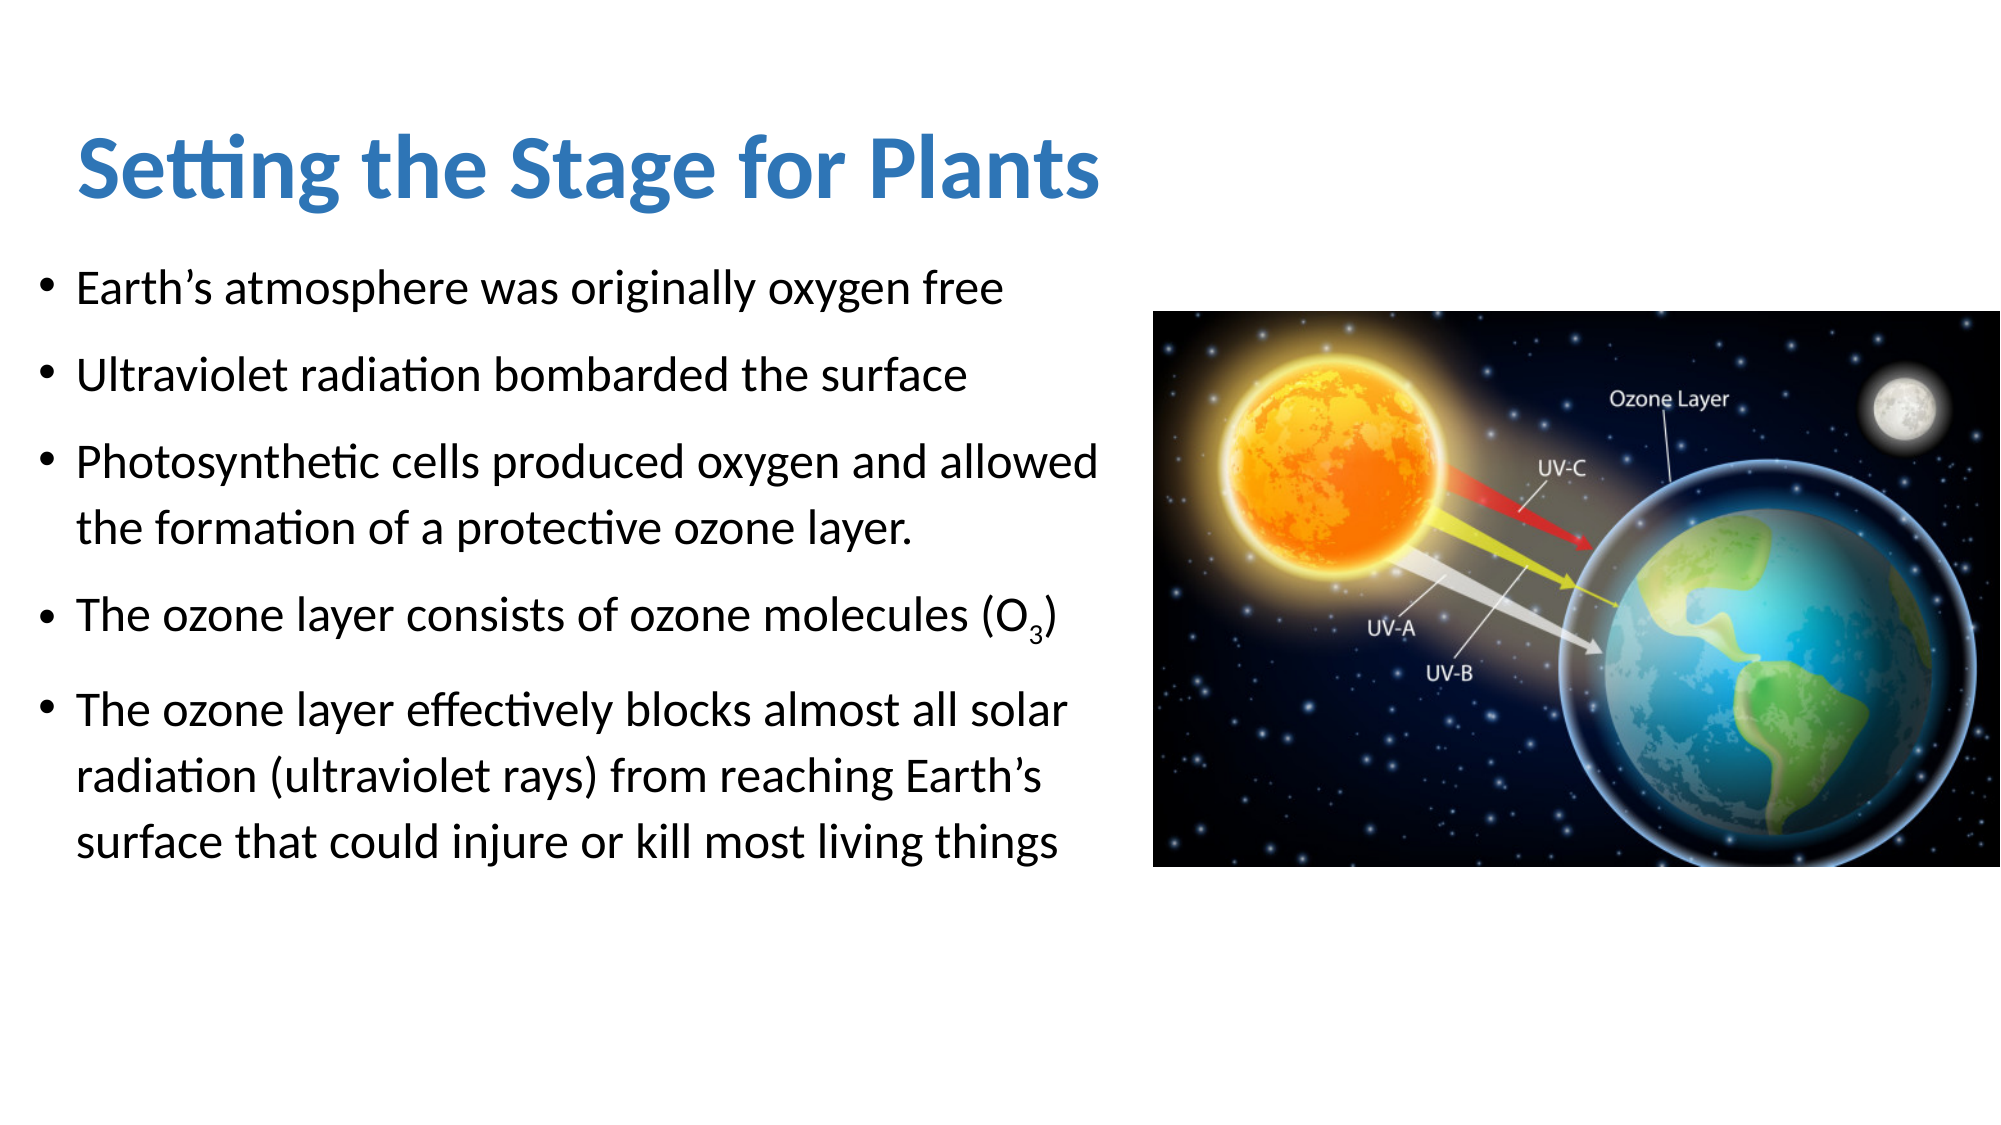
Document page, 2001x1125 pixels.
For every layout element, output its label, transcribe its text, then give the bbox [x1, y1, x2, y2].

list Earth’s atmosphere was originally oxygen free Ultraviolet radiation bombarded the surface Photosynthetic cells produced oxygen and allowed the formation of a protective ozone layer. The ozone layer consists of ozone molecules (O3) The ozone layer effectively blocks almost all solar radiation (ultraviolet rays) from reaching Earth’s surface that could injure or kill most living things [23, 241, 1119, 1050]
title Setting the Stage for Plants [62, 75, 1363, 263]
picture [1153, 311, 2000, 868]
